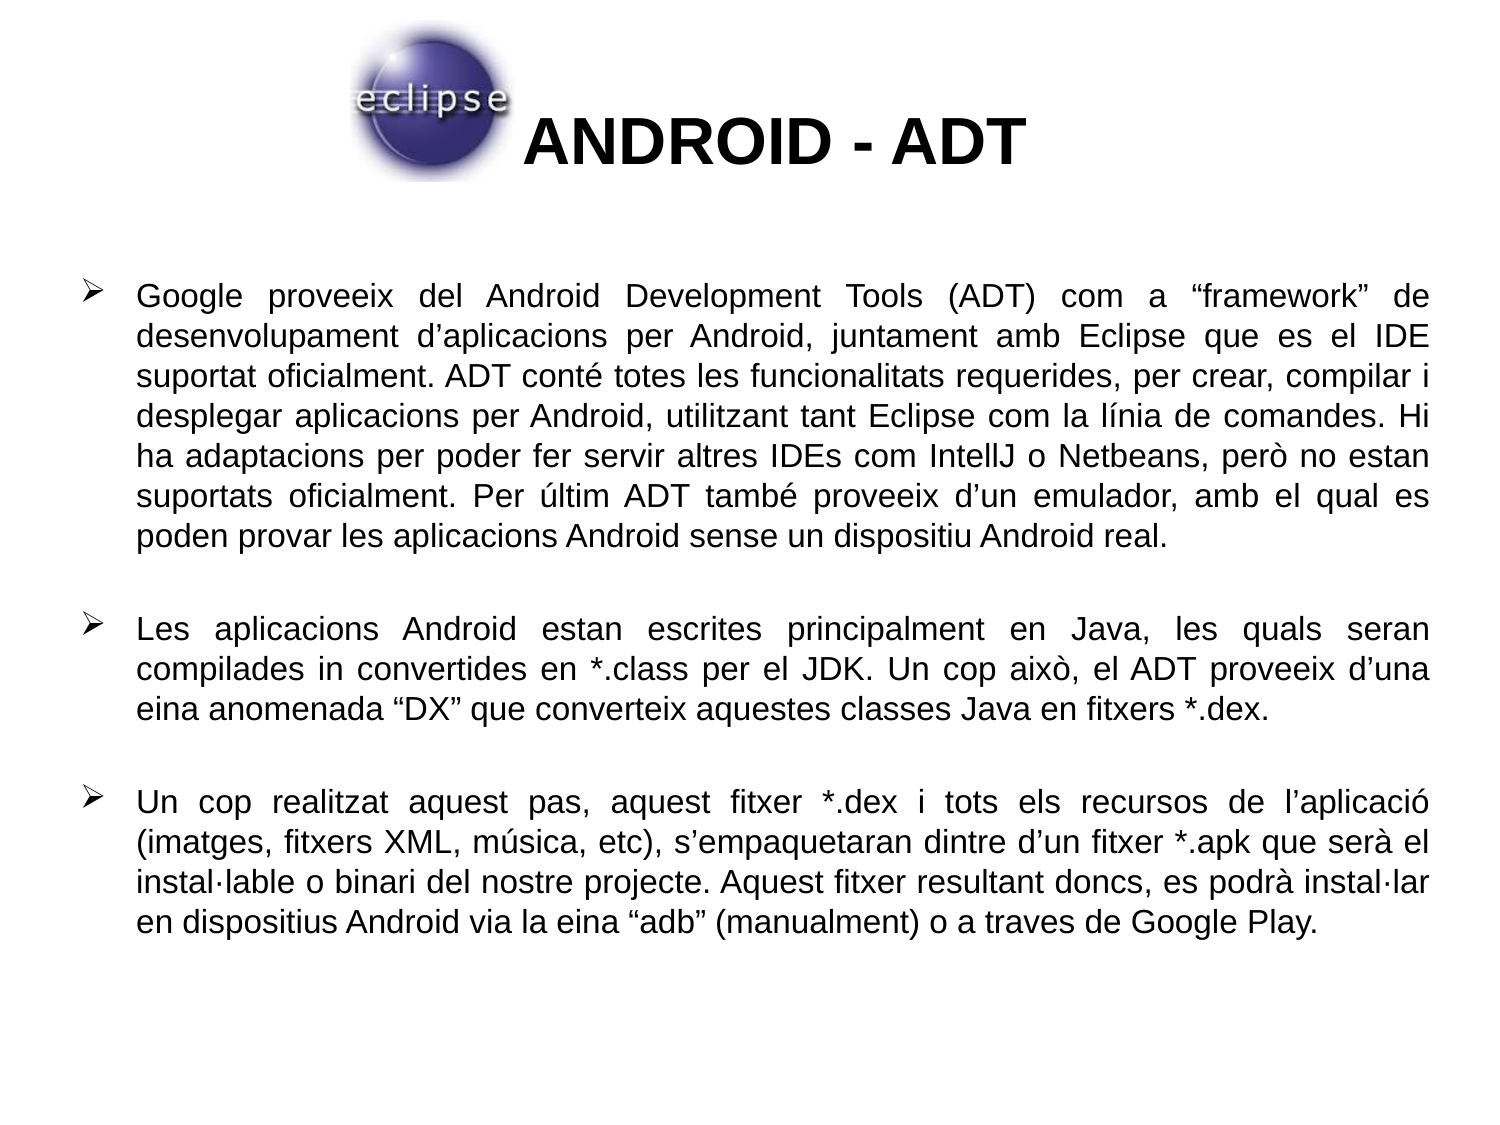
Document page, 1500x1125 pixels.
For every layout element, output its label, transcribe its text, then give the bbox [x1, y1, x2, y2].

picture [349, 20, 516, 182]
title ANDROID - ADT [100, 43, 1451, 232]
list Google proveeix del Android Development Tools (ADT) com a “framework” de desenvolupament d’aplicacions per Android, juntament amb Eclipse que es el IDE suportat oficialment. ADT conté totes les funcionalitats requerides, per crear, compilar i desplegar aplicacions per Android, utilitzant tant Eclipse com la línia de comandes. Hi ha adaptacions per poder fer servir altres IDEs com IntellJ o Netbeans, però no estan suportats oficialment. Per últim ADT també proveeix d’un emulador, amb el qual es poden provar les aplicacions Android sense un dispositiu Android real. Les aplicacions Android estan escrites principalment en Java, les quals seran compilades in convertides en *.class per el JDK. Un cop això, el ADT proveeix d’una eina anomenada “DX” que converteix aquestes classes Java en fitxers *.dex. Un cop realitzat aquest pas, aquest fitxer *.dex i tots els recursos de l’aplicació (imatges, fitxers XML, música, etc), s’empaquetaran dintre d’un fitxer *.apk que serà el instal·lable o binari del nostre projecte. Aquest fitxer resultant doncs, es podrà instal·lar en dispositius Android via la eina “adb” (manualment) o a traves de Google Play. [64, 267, 1447, 1007]
